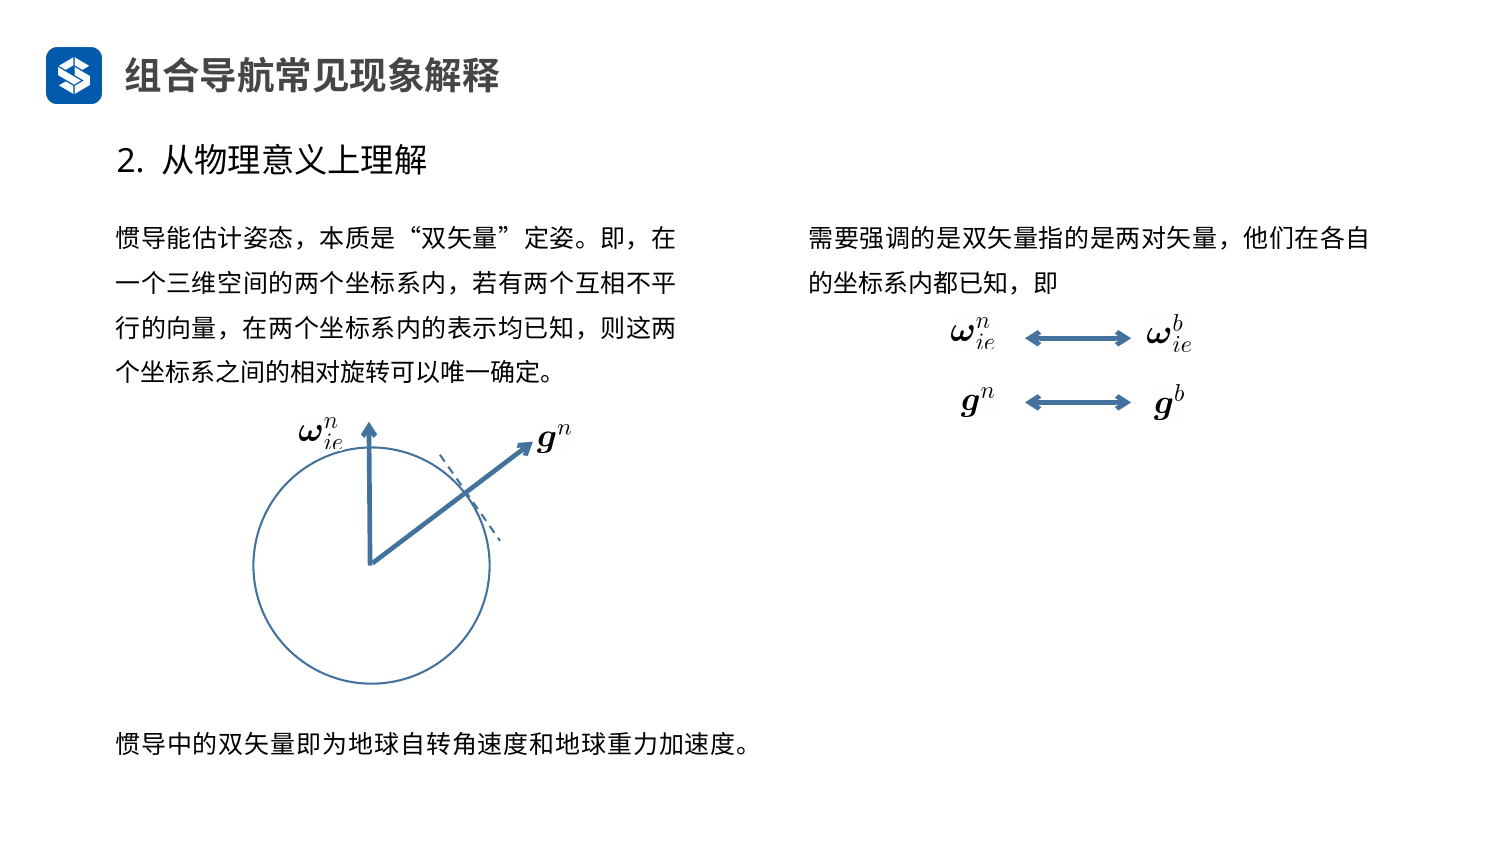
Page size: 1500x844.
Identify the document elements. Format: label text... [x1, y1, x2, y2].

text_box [950, 312, 1192, 422]
text_box [252, 446, 491, 685]
text_box 组合导航常见现象解释 [110, 44, 560, 105]
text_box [298, 415, 343, 451]
text_box 惯导能估计姿态，本质是“双矢量”定姿。即，在一个三维空间的两个坐标系内，若有两个互相不平行的向量，在两个坐标系内的表示均已知，则这两个坐标系之间的相对旋转可以唯一确定。 [100, 199, 692, 395]
text_box 惯导中的双矢量即为地球自转角速度和地球重力加速度。 [100, 706, 752, 766]
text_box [536, 421, 572, 455]
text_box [372, 441, 533, 564]
picture [46, 47, 102, 104]
text_box 2. 从物理意义上理解 [101, 131, 477, 227]
text_box 需要强调的是双矢量指的是两对矢量，他们在各自的坐标系内都已知，即 [794, 199, 1386, 305]
